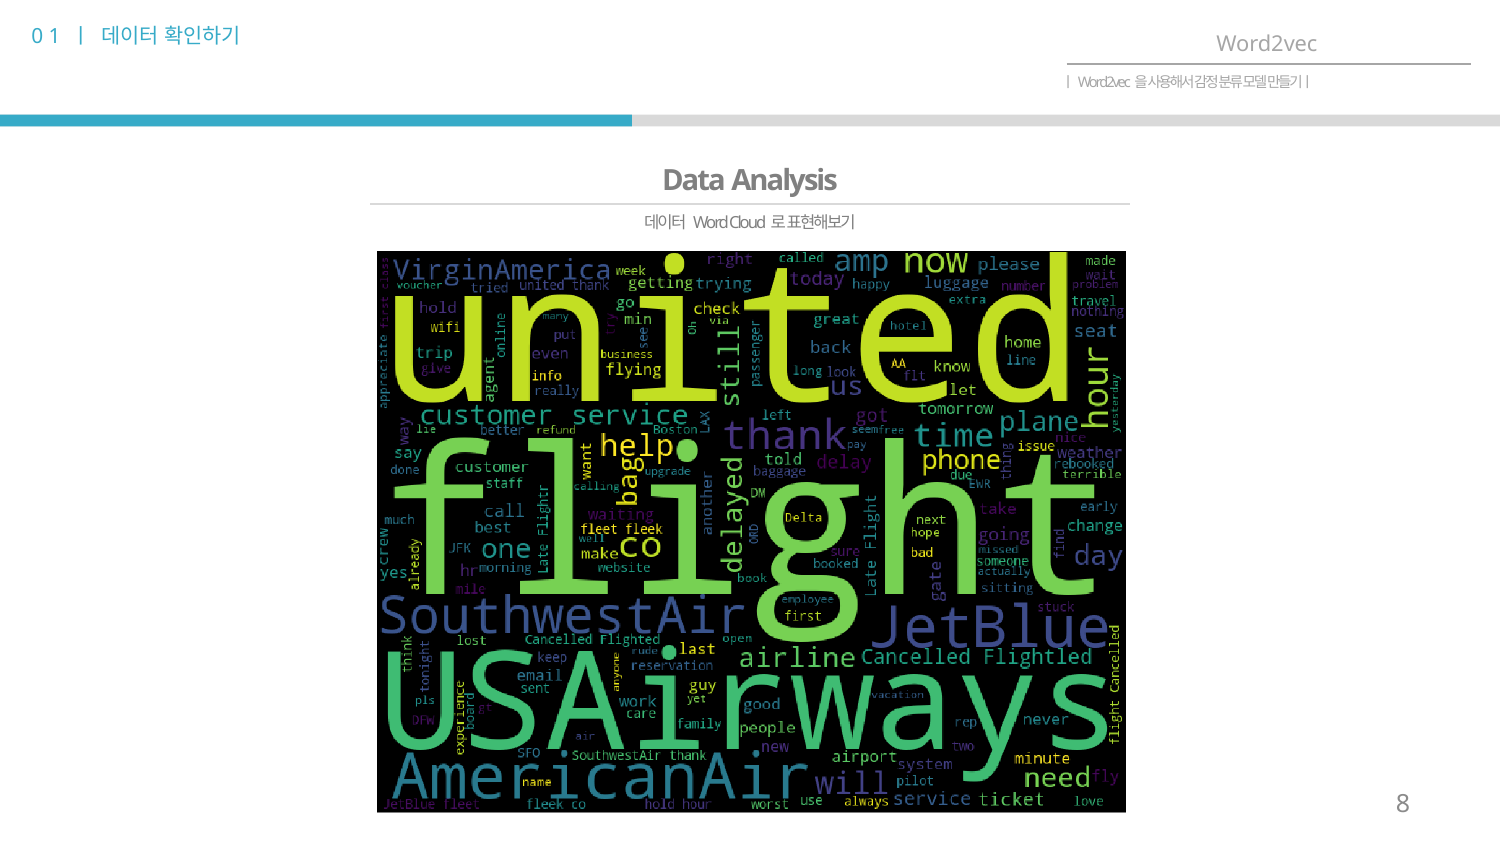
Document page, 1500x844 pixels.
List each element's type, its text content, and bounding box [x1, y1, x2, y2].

text_box [0, 113, 634, 129]
text_box 데이터 Word Cloud로 표현해보기 [323, 204, 1177, 240]
text_box 0 1 ㅣ 데이터 확인하기 [16, 15, 361, 55]
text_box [1046, 22, 1495, 99]
slide_number 8 [1136, 782, 1425, 827]
text_box [634, 113, 1500, 129]
text_box Data Analysis [600, 154, 900, 203]
picture [367, 244, 1133, 822]
